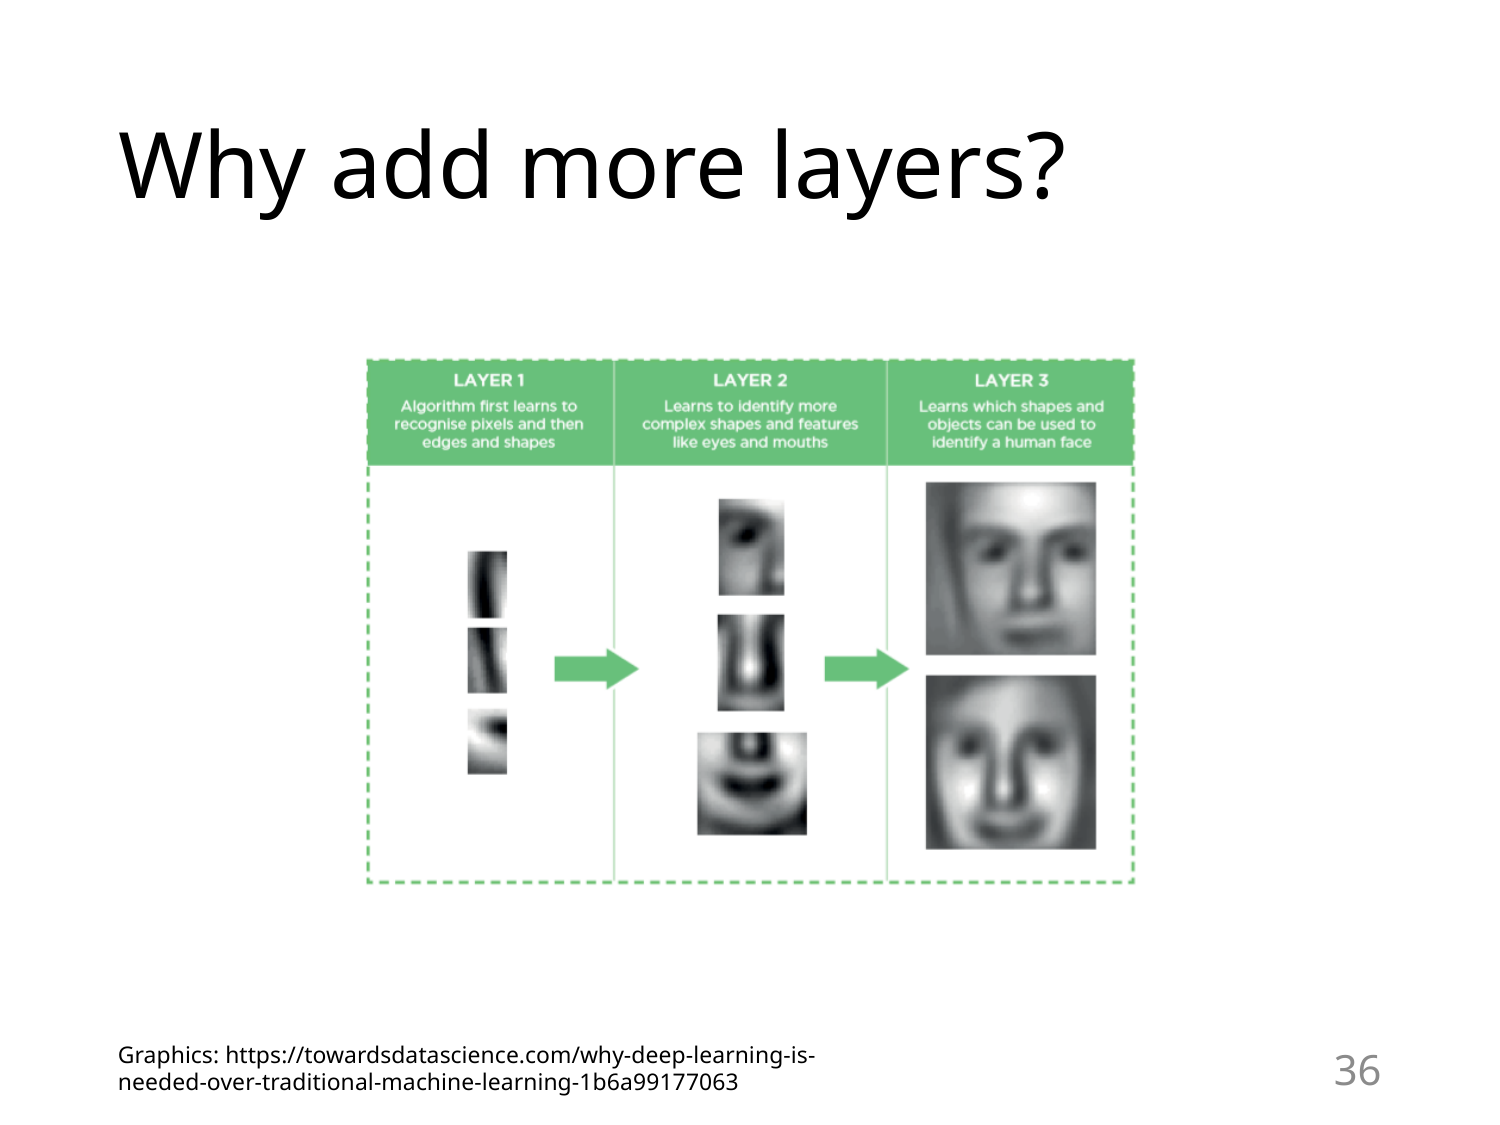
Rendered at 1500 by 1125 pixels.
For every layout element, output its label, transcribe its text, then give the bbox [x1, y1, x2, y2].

picture [349, 349, 1150, 894]
text_box Graphics: https://towardsdatascience.com/why-deep-learning-is-needed-over-traditional-machine-learning-1b6a99177063 [103, 1032, 853, 1103]
slide_number 36 [1296, 1042, 1397, 1103]
title Why add more layers? [103, 59, 1397, 278]
